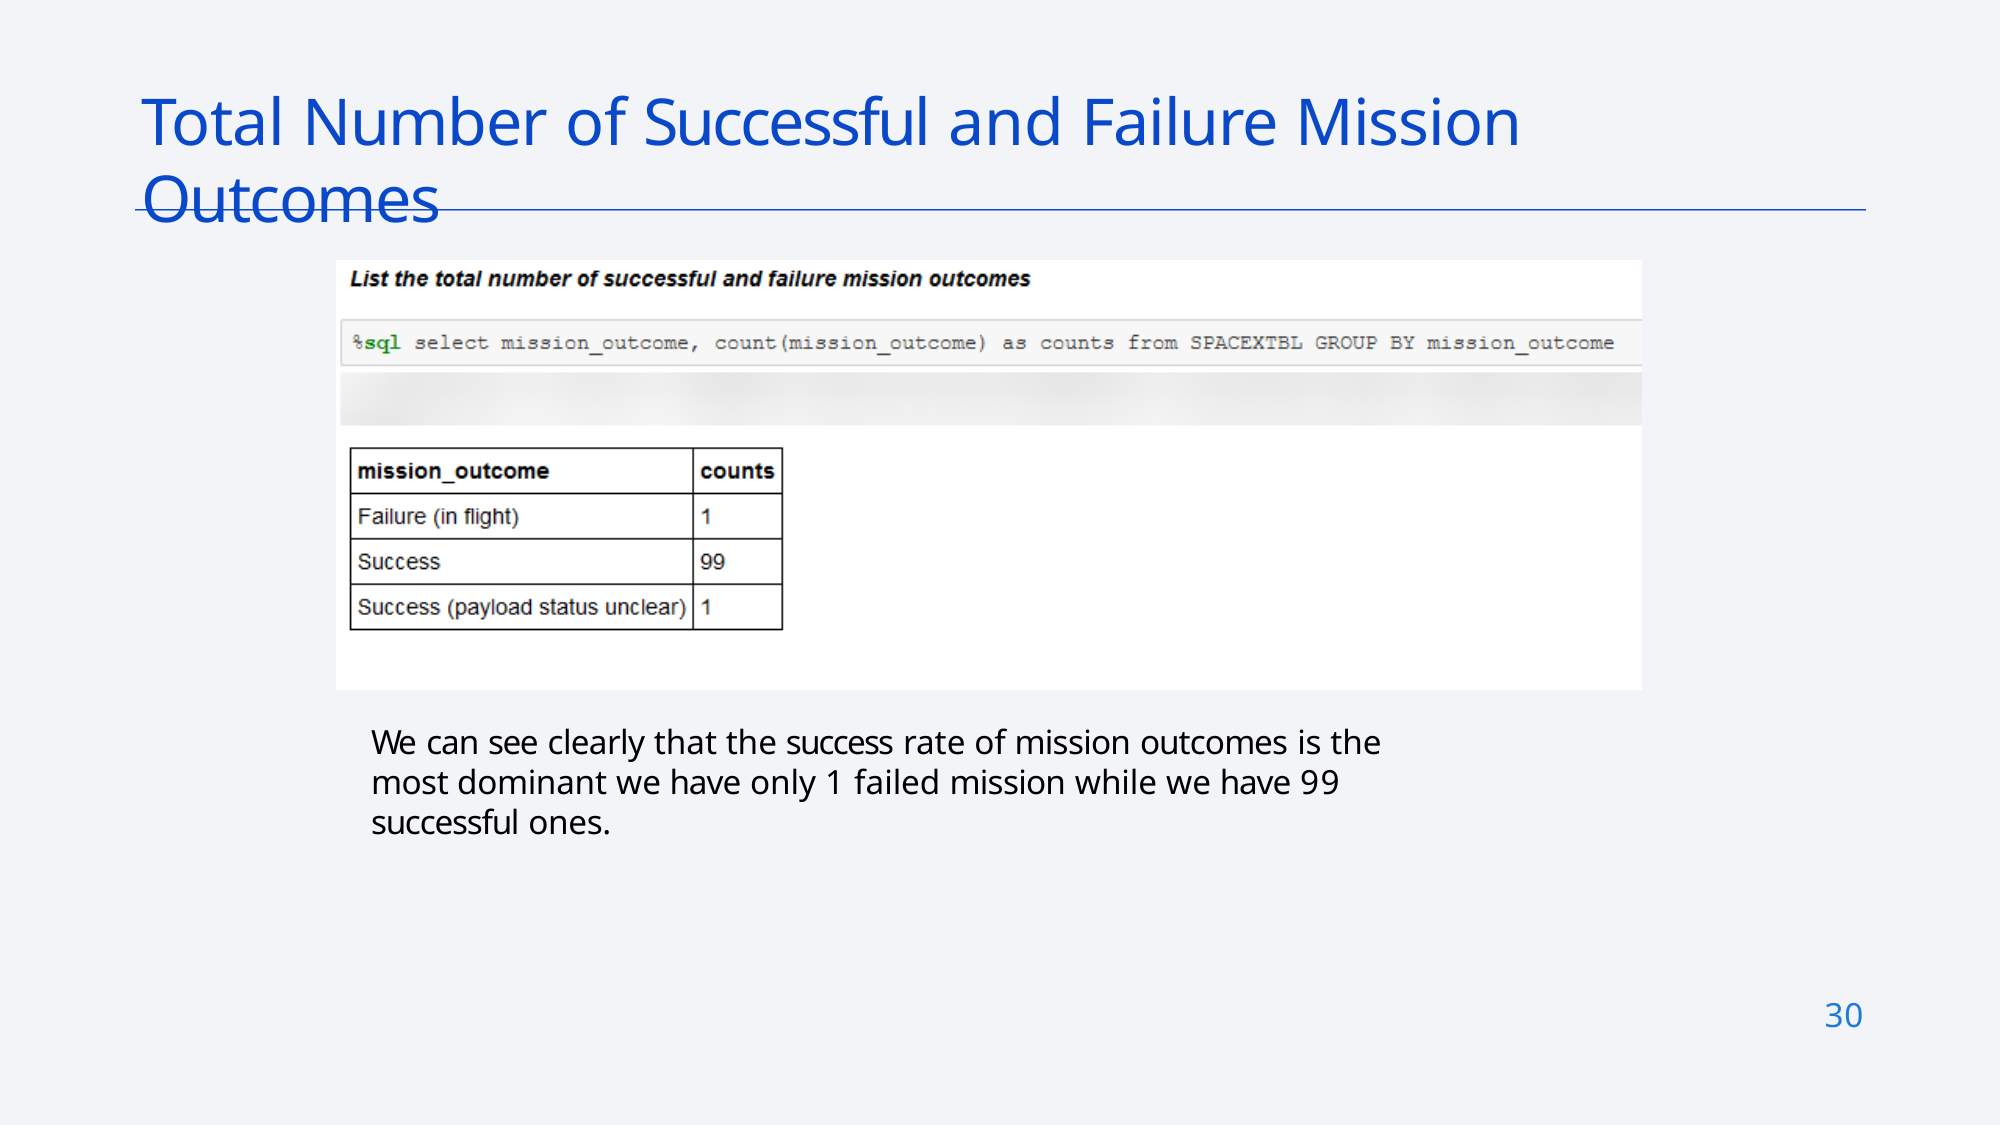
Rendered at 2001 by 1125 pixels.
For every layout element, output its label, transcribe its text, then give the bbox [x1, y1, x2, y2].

title Total Number of Successful and Failure Mission Outcomes [139, 78, 1745, 269]
text_box We can see clearly that the success rate of mission outcomes is the most dominant we have only 1 failed mission while we have 99 successful ones. [368, 719, 1437, 842]
slide_number 30 [1818, 1001, 1894, 1125]
picture [0, 0, 2000, 1125]
